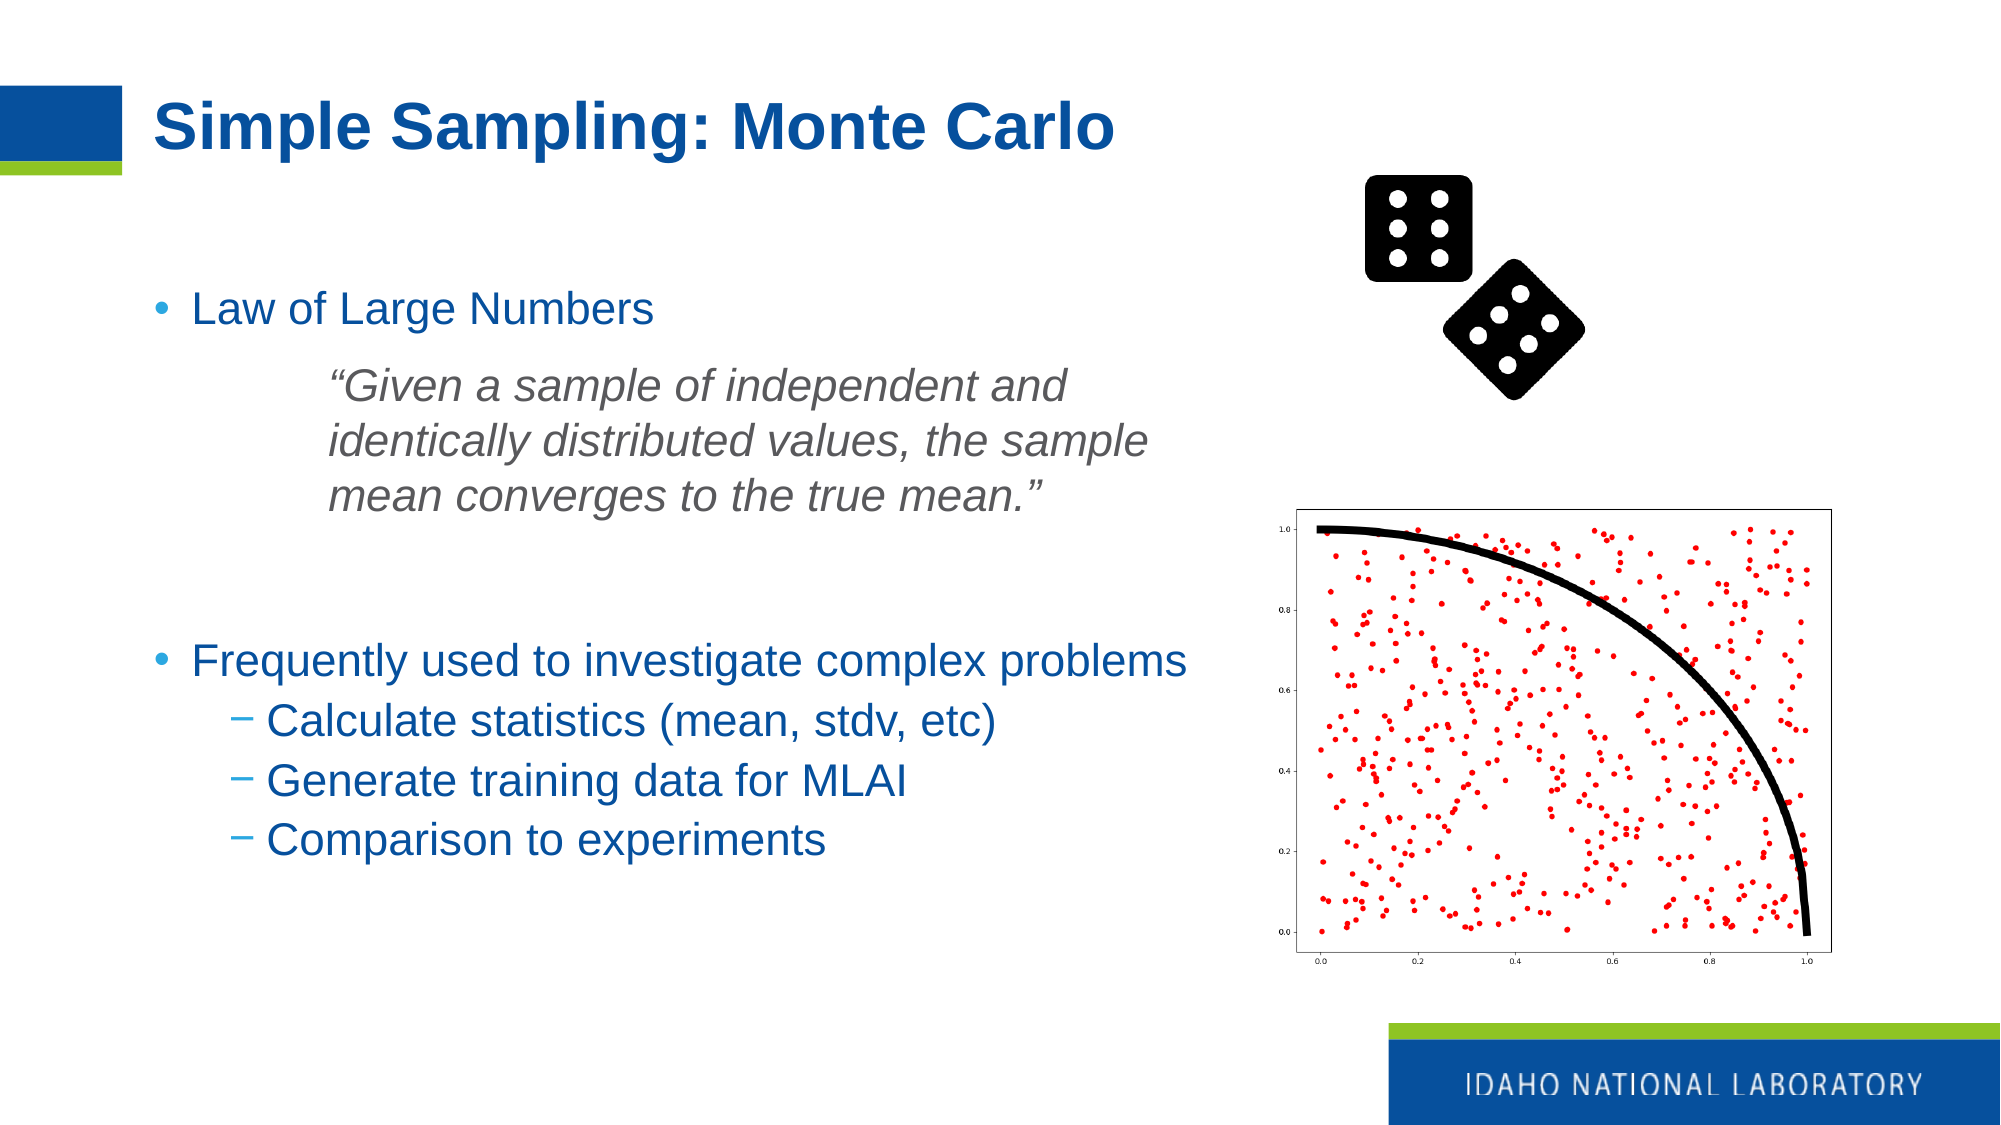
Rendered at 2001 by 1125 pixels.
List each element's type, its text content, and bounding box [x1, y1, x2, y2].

picture [1210, 440, 1900, 1015]
title Simple Sampling: Monte Carlo [153, 91, 1863, 258]
list Law of Large Numbers Frequently used to investigate complex problems Calculate statistics (mean, stdv, etc) Generate training data for MLAI Comparison to experiments [153, 285, 1863, 1000]
picture [1332, 145, 1618, 431]
text_box “Given a sample of independent and identically distributed values, the sample mean converges to the true mean.” [313, 347, 1253, 573]
